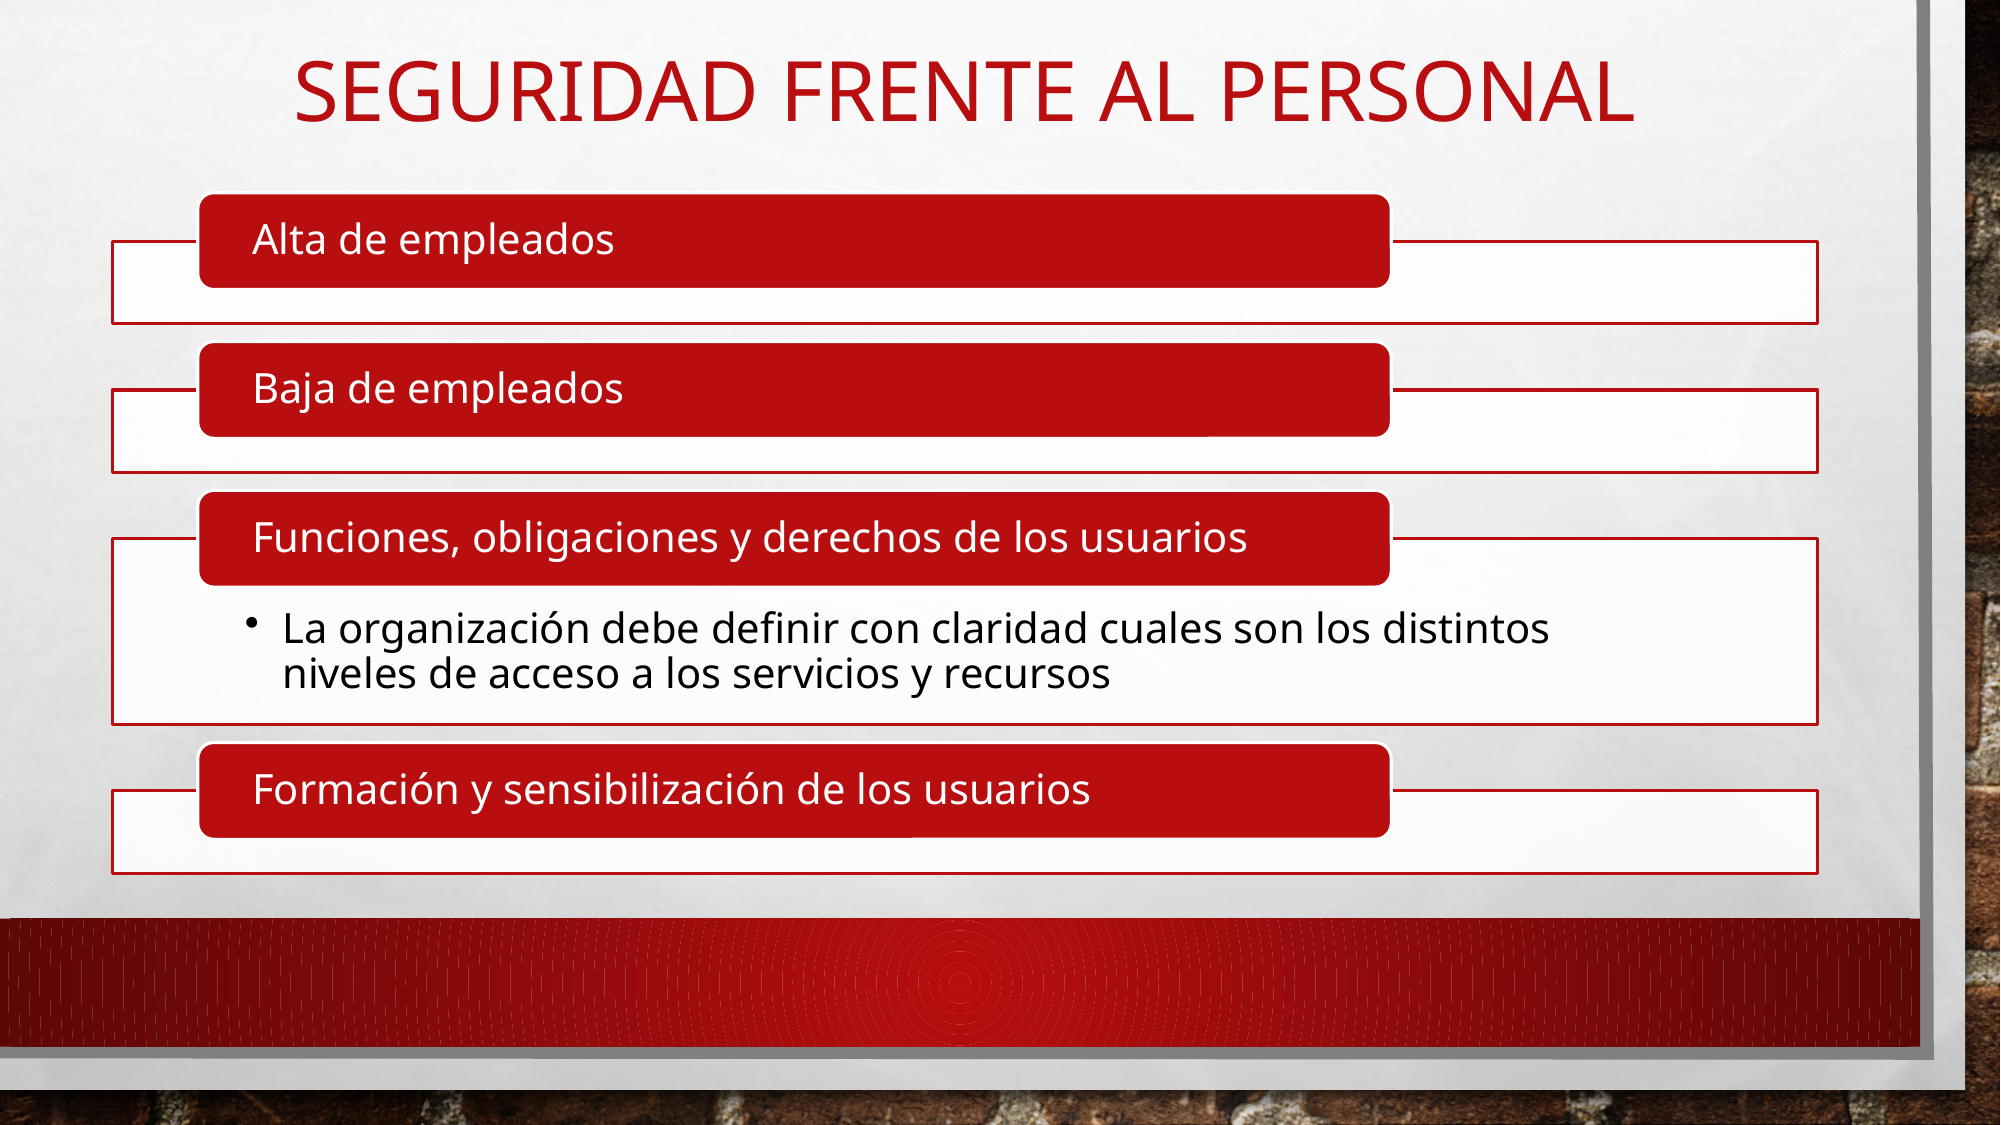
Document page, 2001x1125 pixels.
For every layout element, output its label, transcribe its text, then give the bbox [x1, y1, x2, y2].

picture [0, 0, 2000, 1125]
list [112, 184, 1818, 882]
title Seguridad frente al personal [112, 0, 1818, 184]
